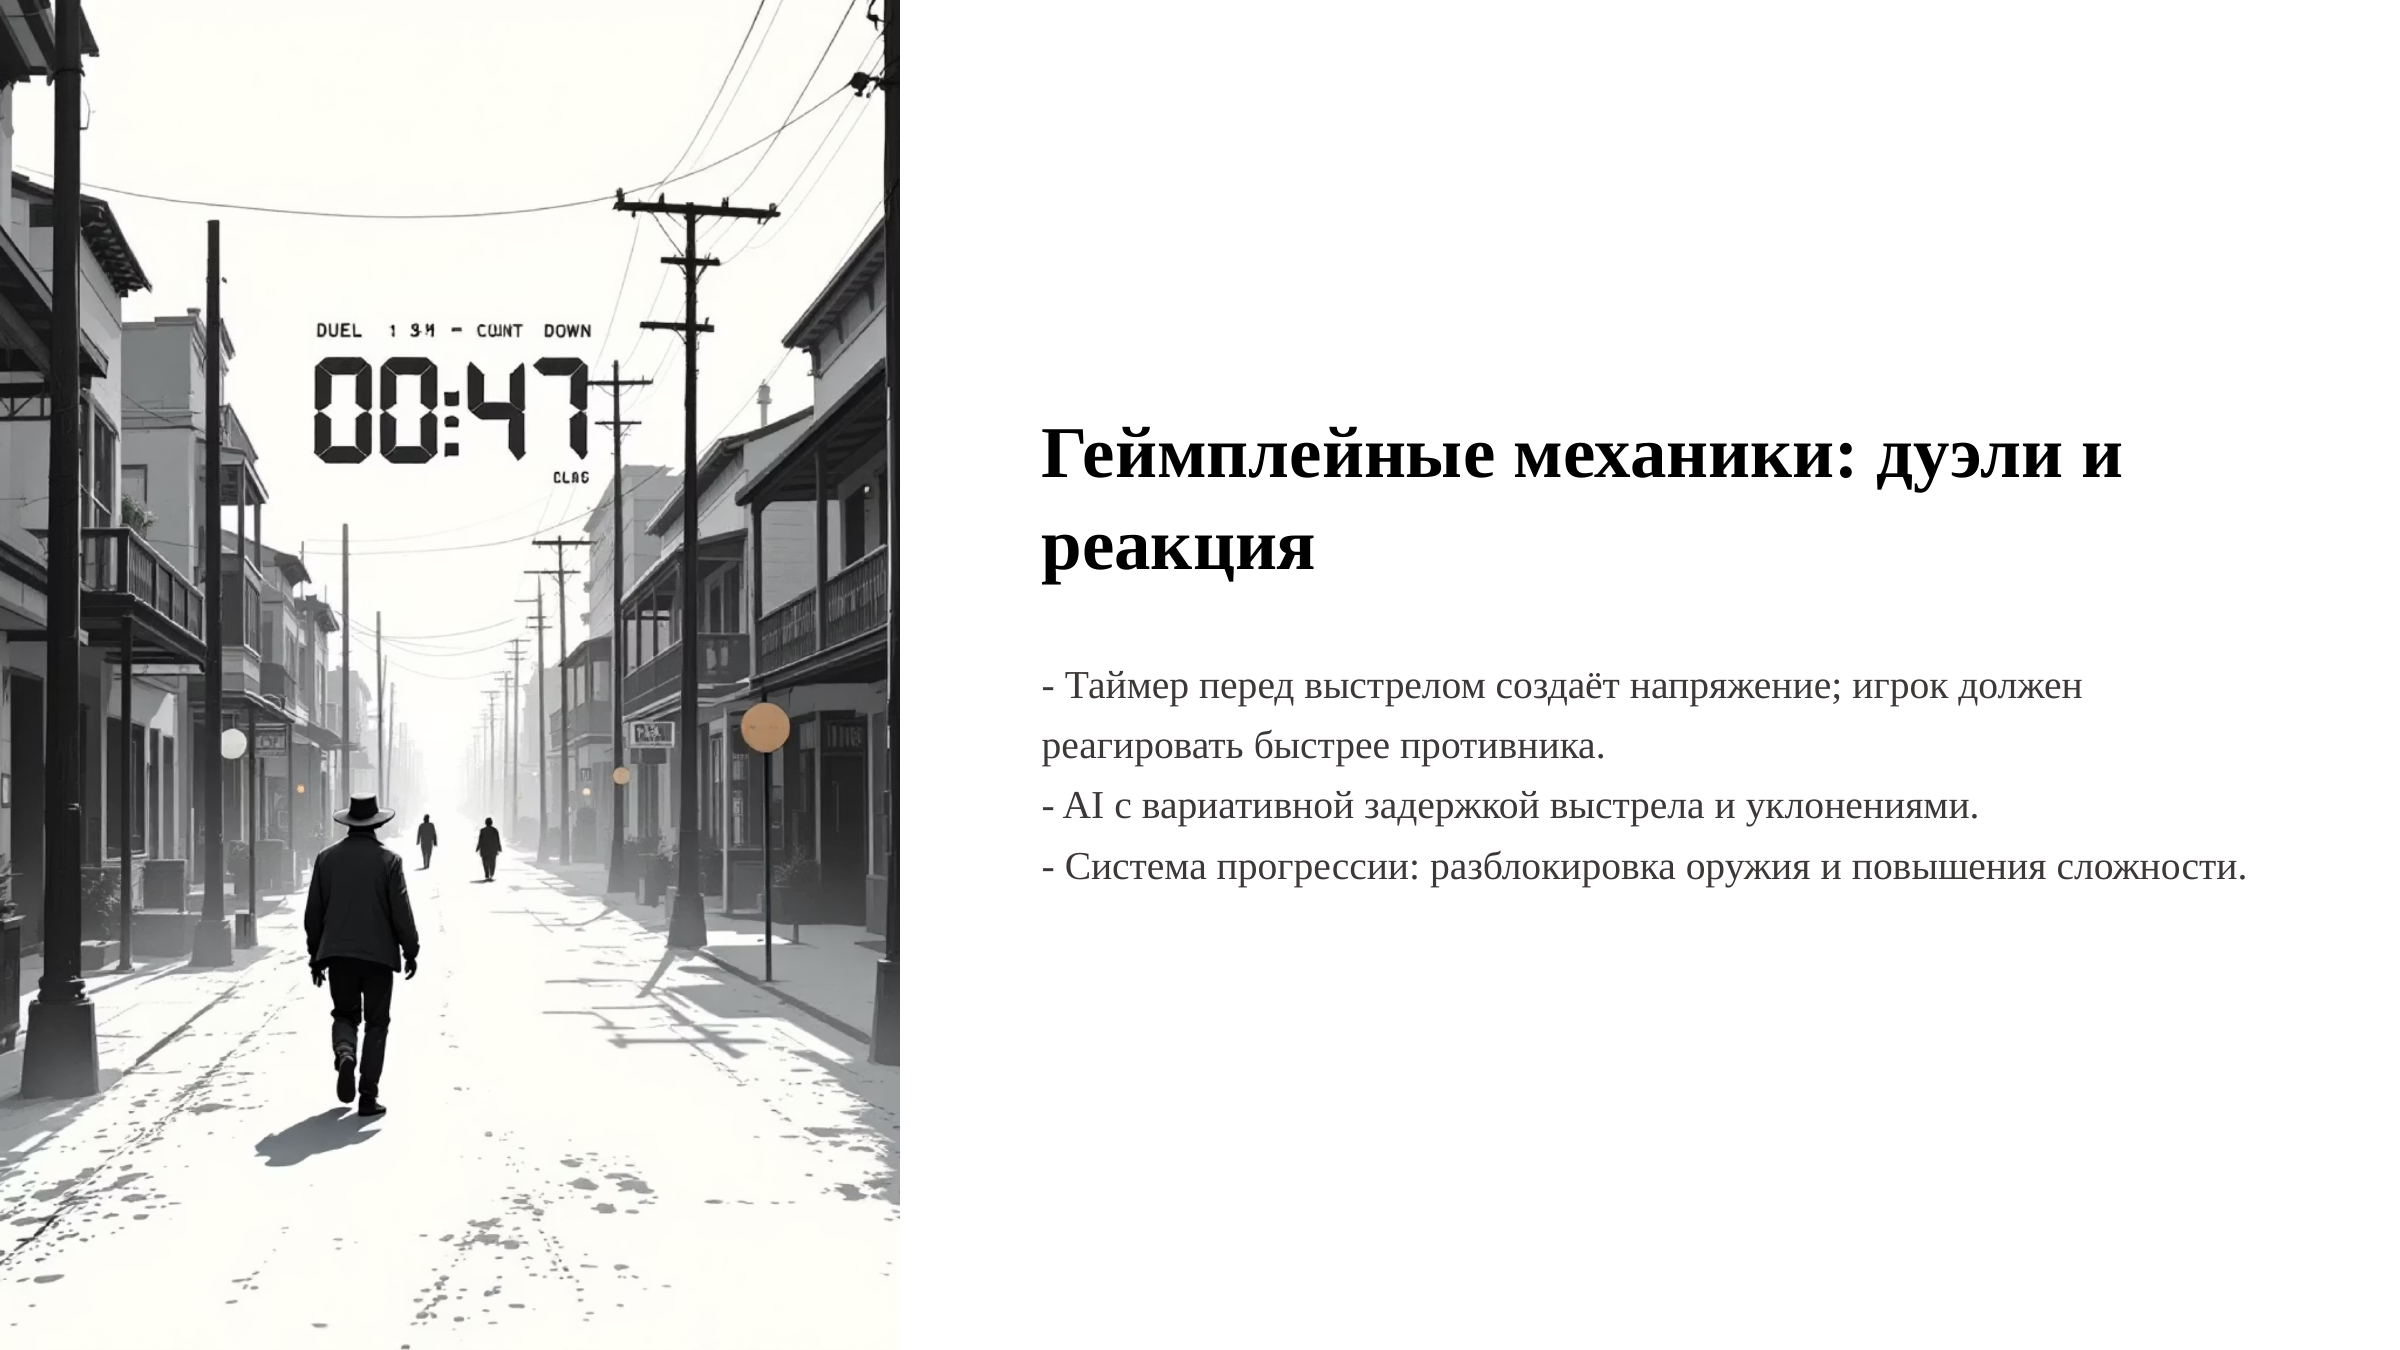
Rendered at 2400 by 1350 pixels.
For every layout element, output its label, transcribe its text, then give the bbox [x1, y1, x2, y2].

text_box Геймплейные механики: дуэли и реакция [1041, 400, 2259, 585]
text_box - Таймер перед выстрелом создаёт напряжение; игрок должен реагировать быстрее противника. - AI с вариативной задержкой выстрела и уклонениями. - Система прогрессии: разблокировка оружия и повышения сложности. [1041, 645, 2259, 950]
picture [0, 0, 900, 1350]
